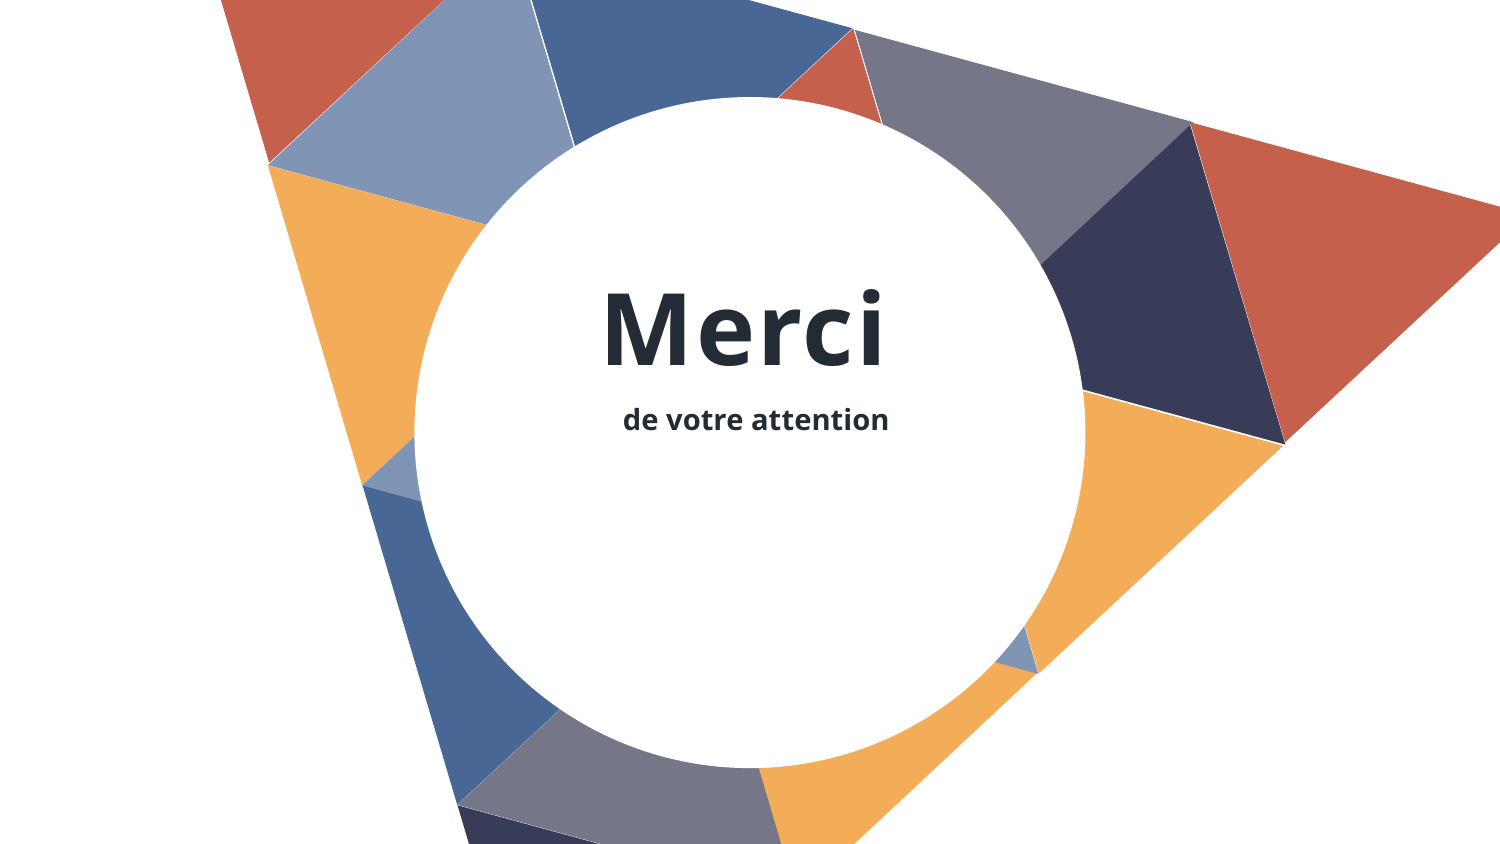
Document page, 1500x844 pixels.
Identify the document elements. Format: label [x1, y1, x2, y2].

text_box [99, 0, 1500, 844]
